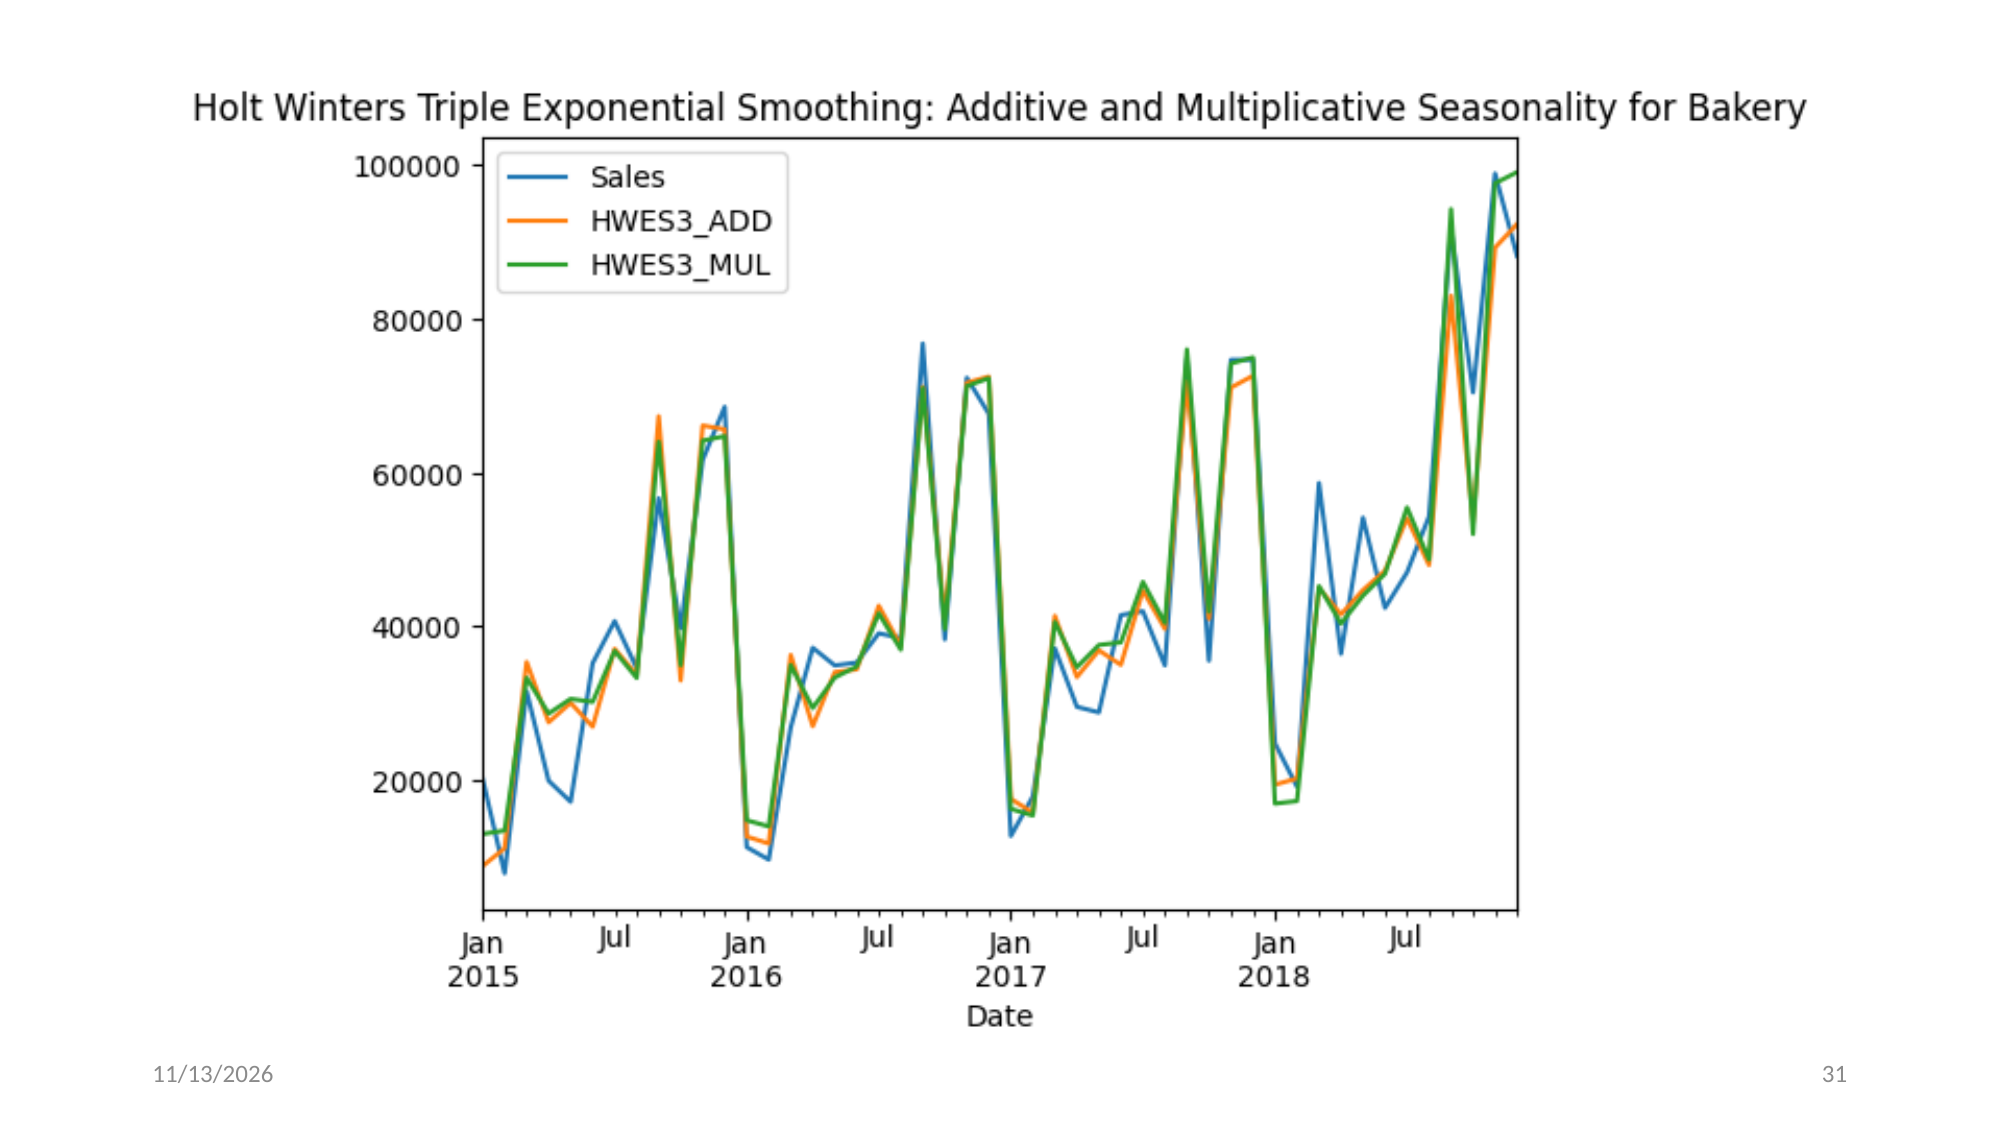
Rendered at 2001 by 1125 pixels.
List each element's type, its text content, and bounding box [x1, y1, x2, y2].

slide_number 31 [1412, 1042, 1863, 1103]
picture [172, 71, 1828, 1054]
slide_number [137, 1042, 588, 1103]
